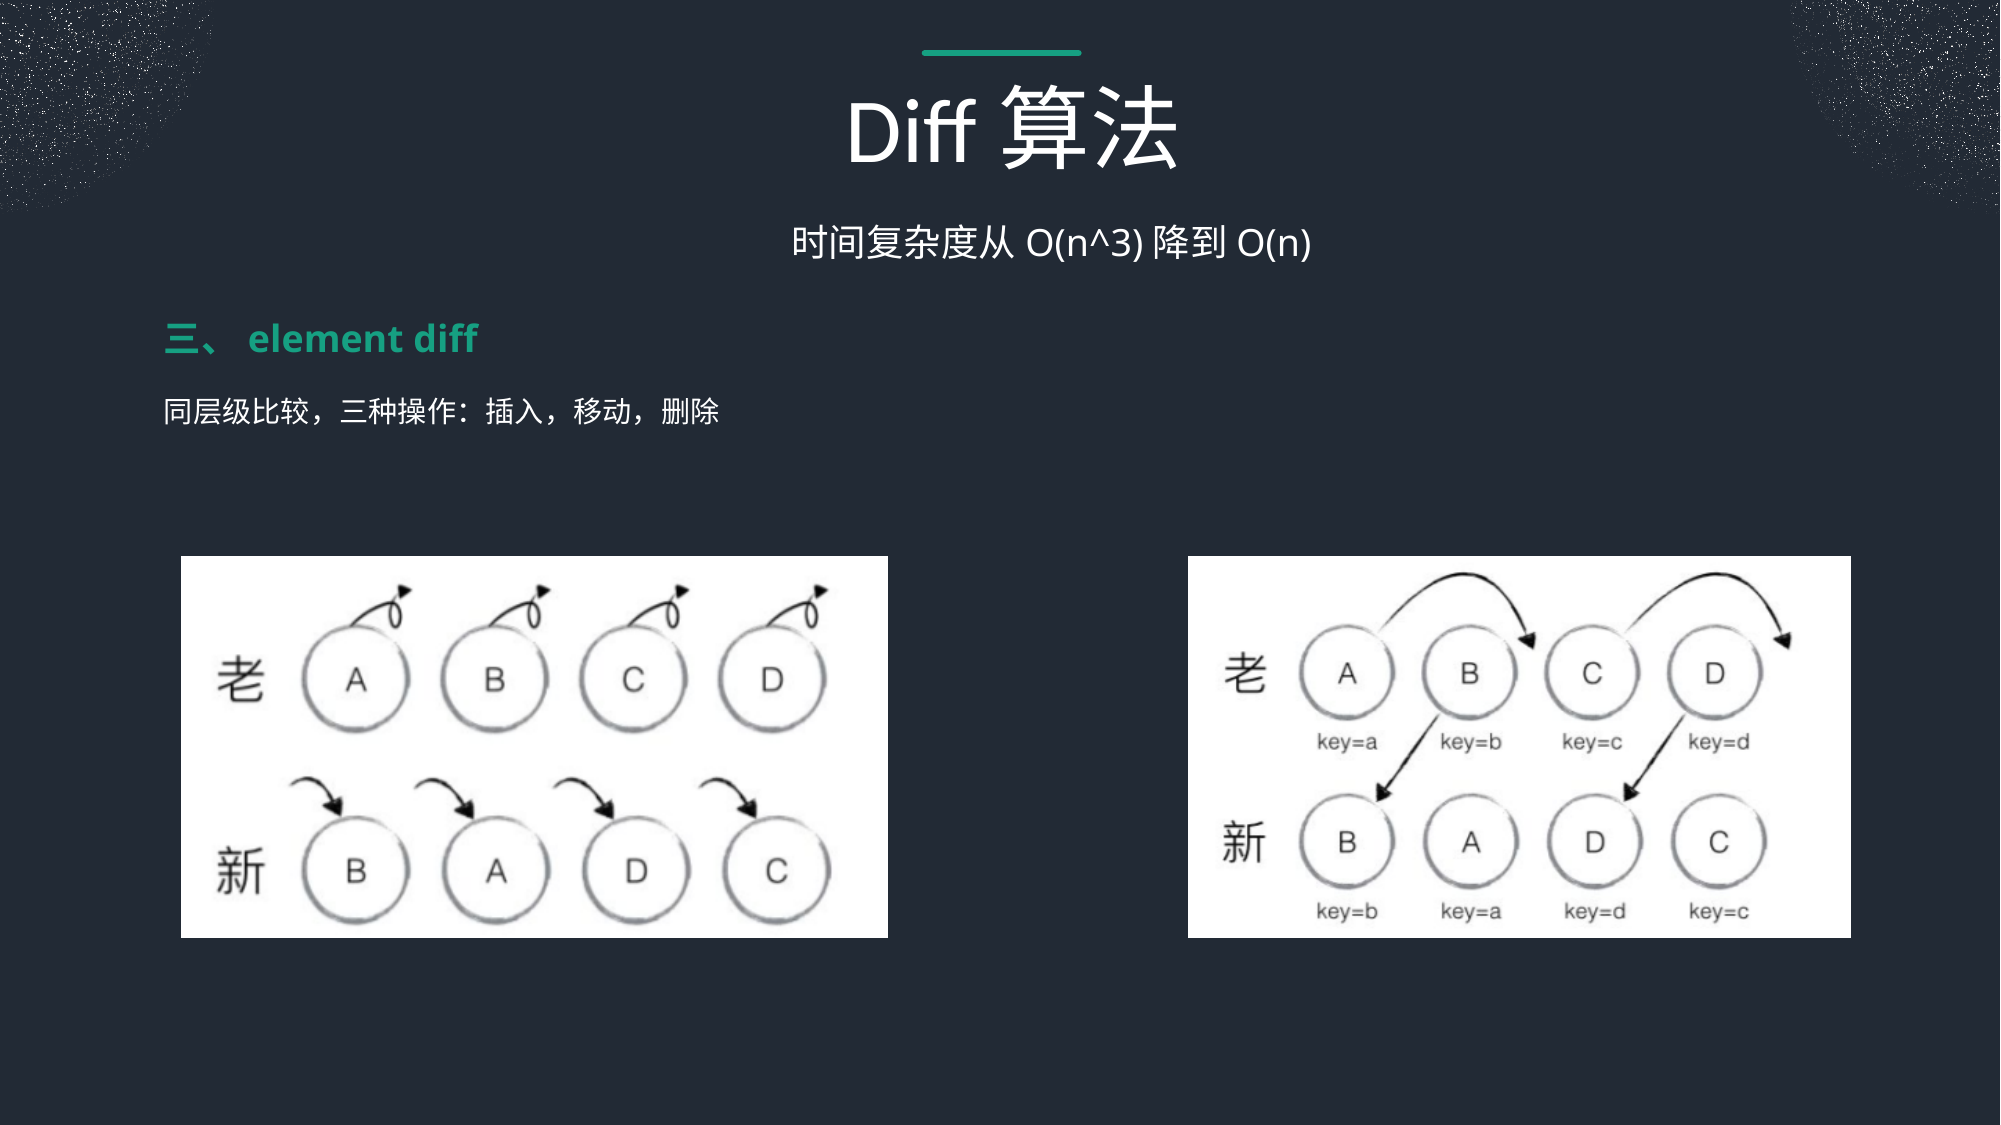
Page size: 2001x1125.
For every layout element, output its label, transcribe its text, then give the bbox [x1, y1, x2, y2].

text_box 时间复杂度从O(n^3)降到O(n) [776, 231, 1327, 272]
picture [1187, 556, 1851, 938]
text_box 三、element diff 同层级比较，三种操作：插入，移动，删除 [149, 307, 1851, 436]
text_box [443, 66, 1581, 231]
picture [181, 556, 888, 938]
